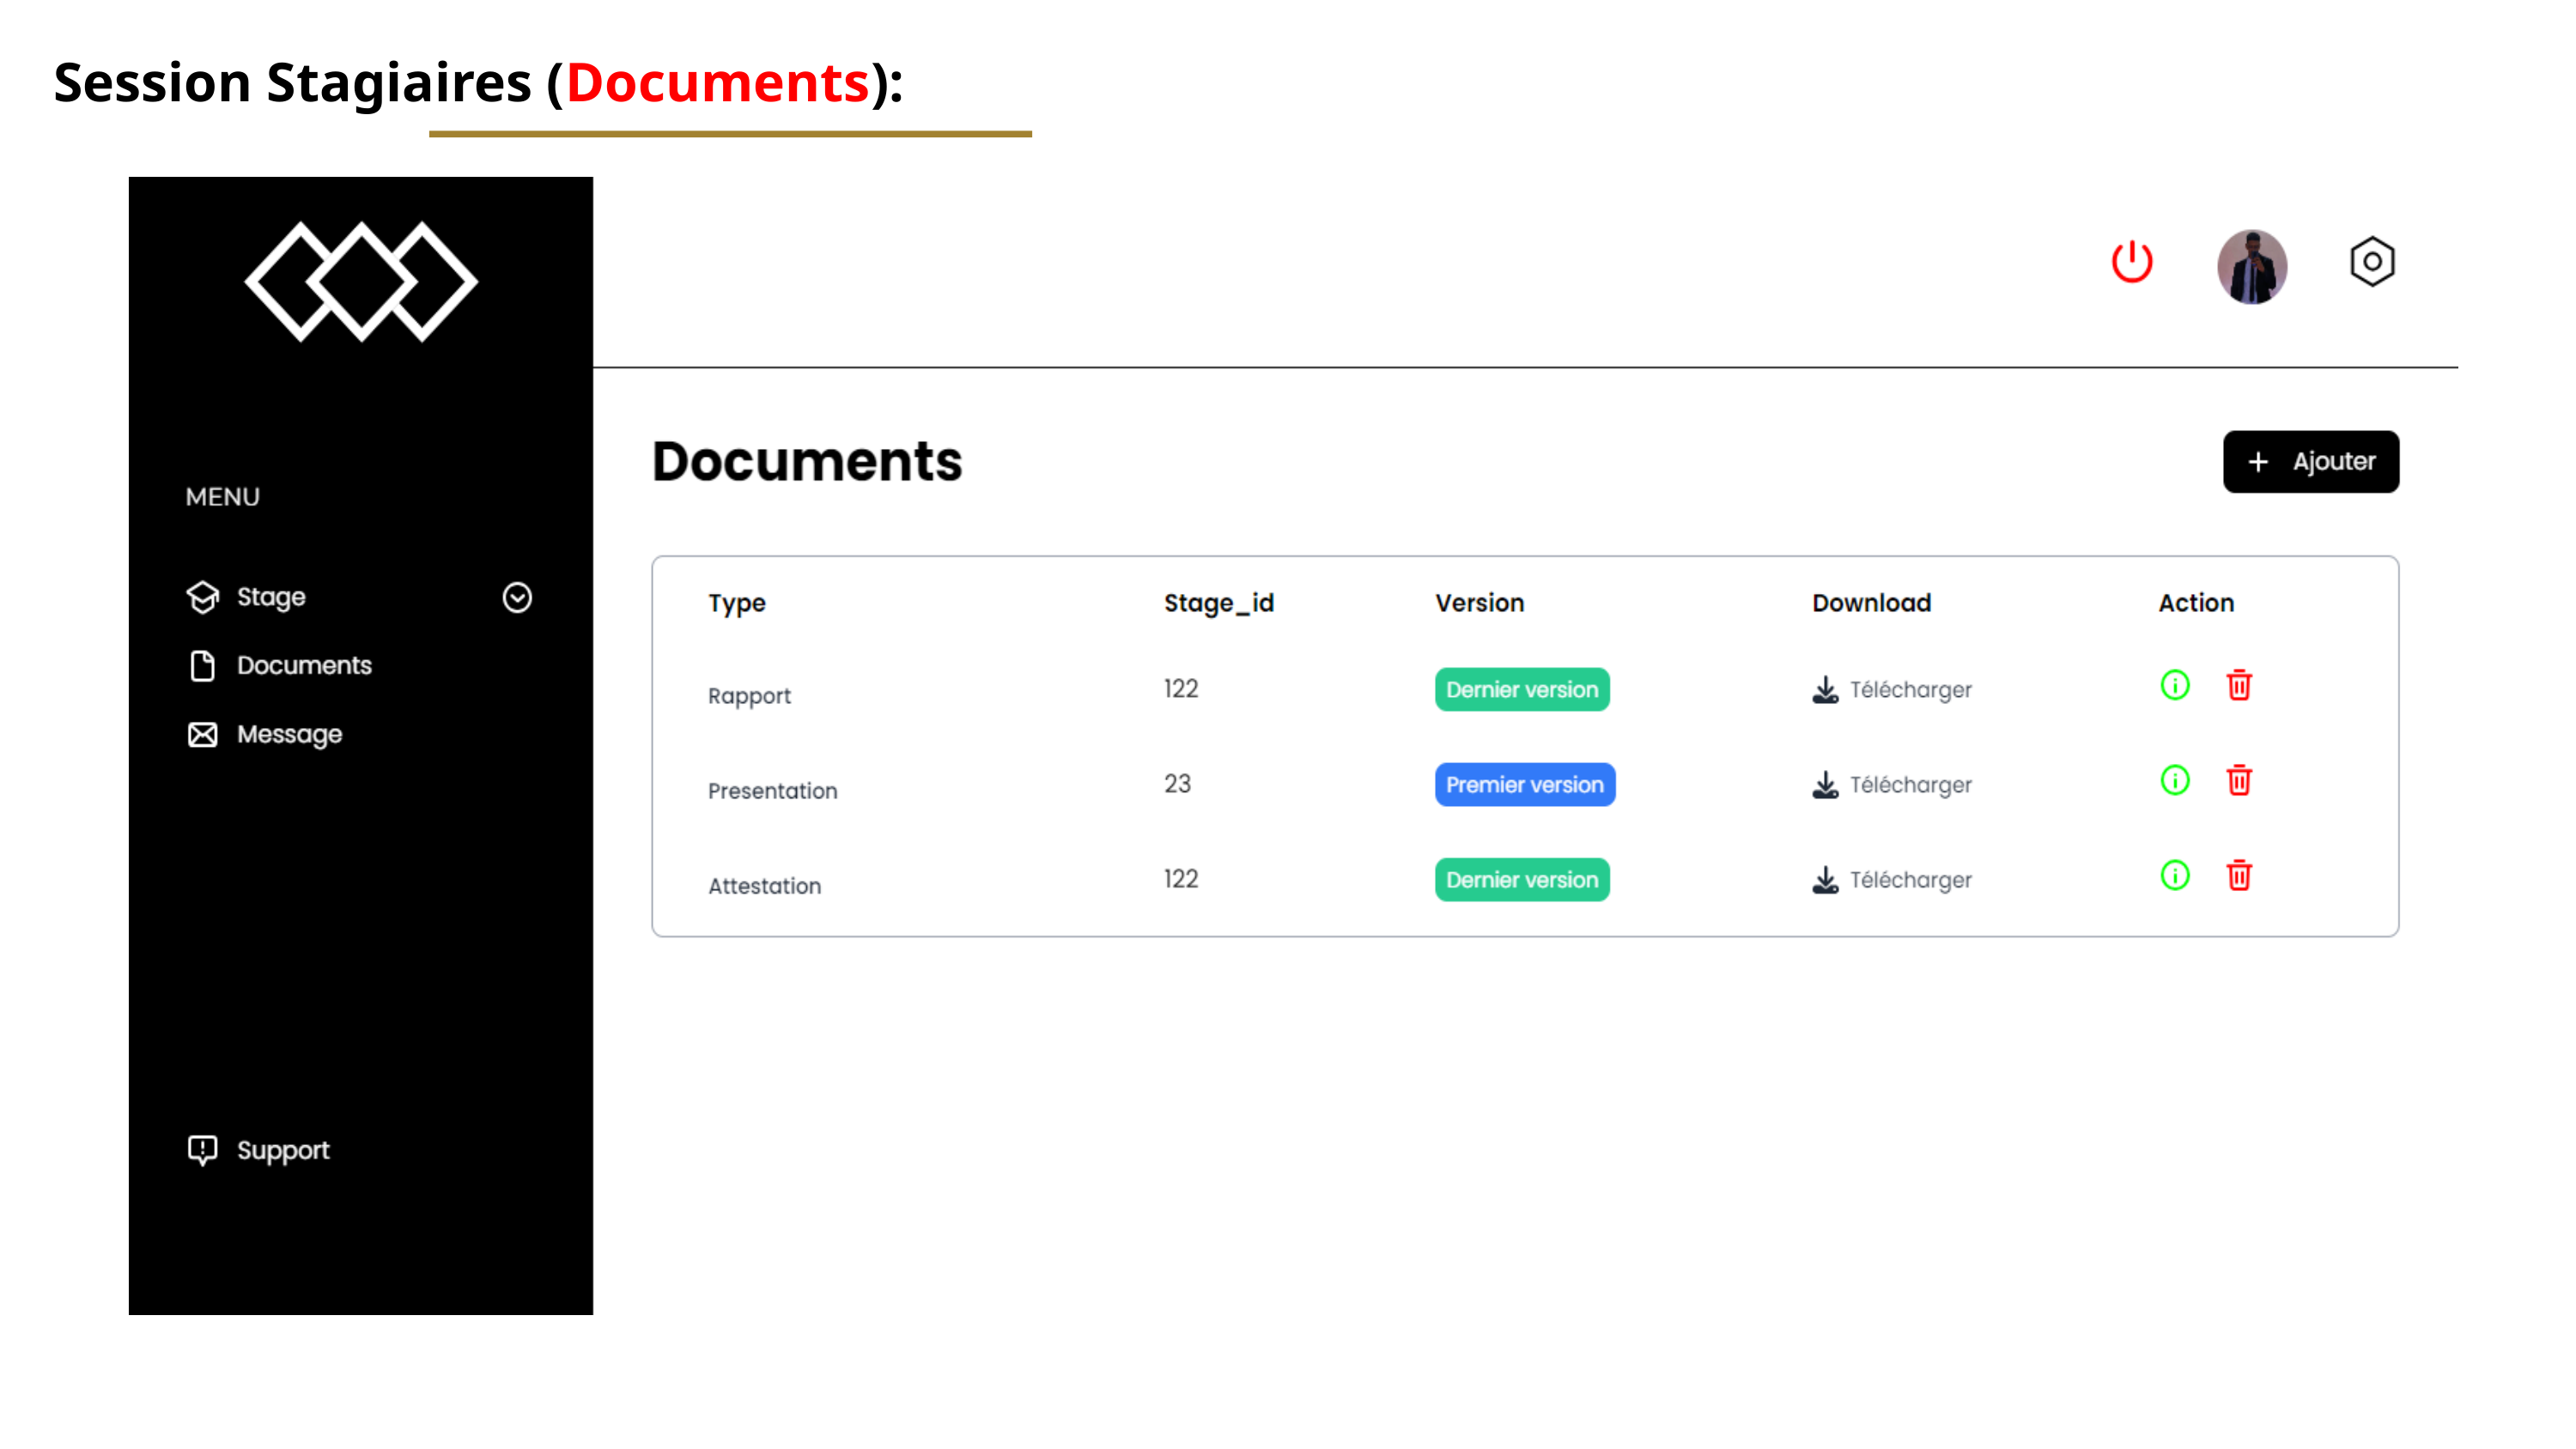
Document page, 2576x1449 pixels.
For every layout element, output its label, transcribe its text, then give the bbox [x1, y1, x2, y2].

picture [128, 177, 2458, 1315]
text_box Session Stagiaires (Documents): [53, 48, 1107, 113]
